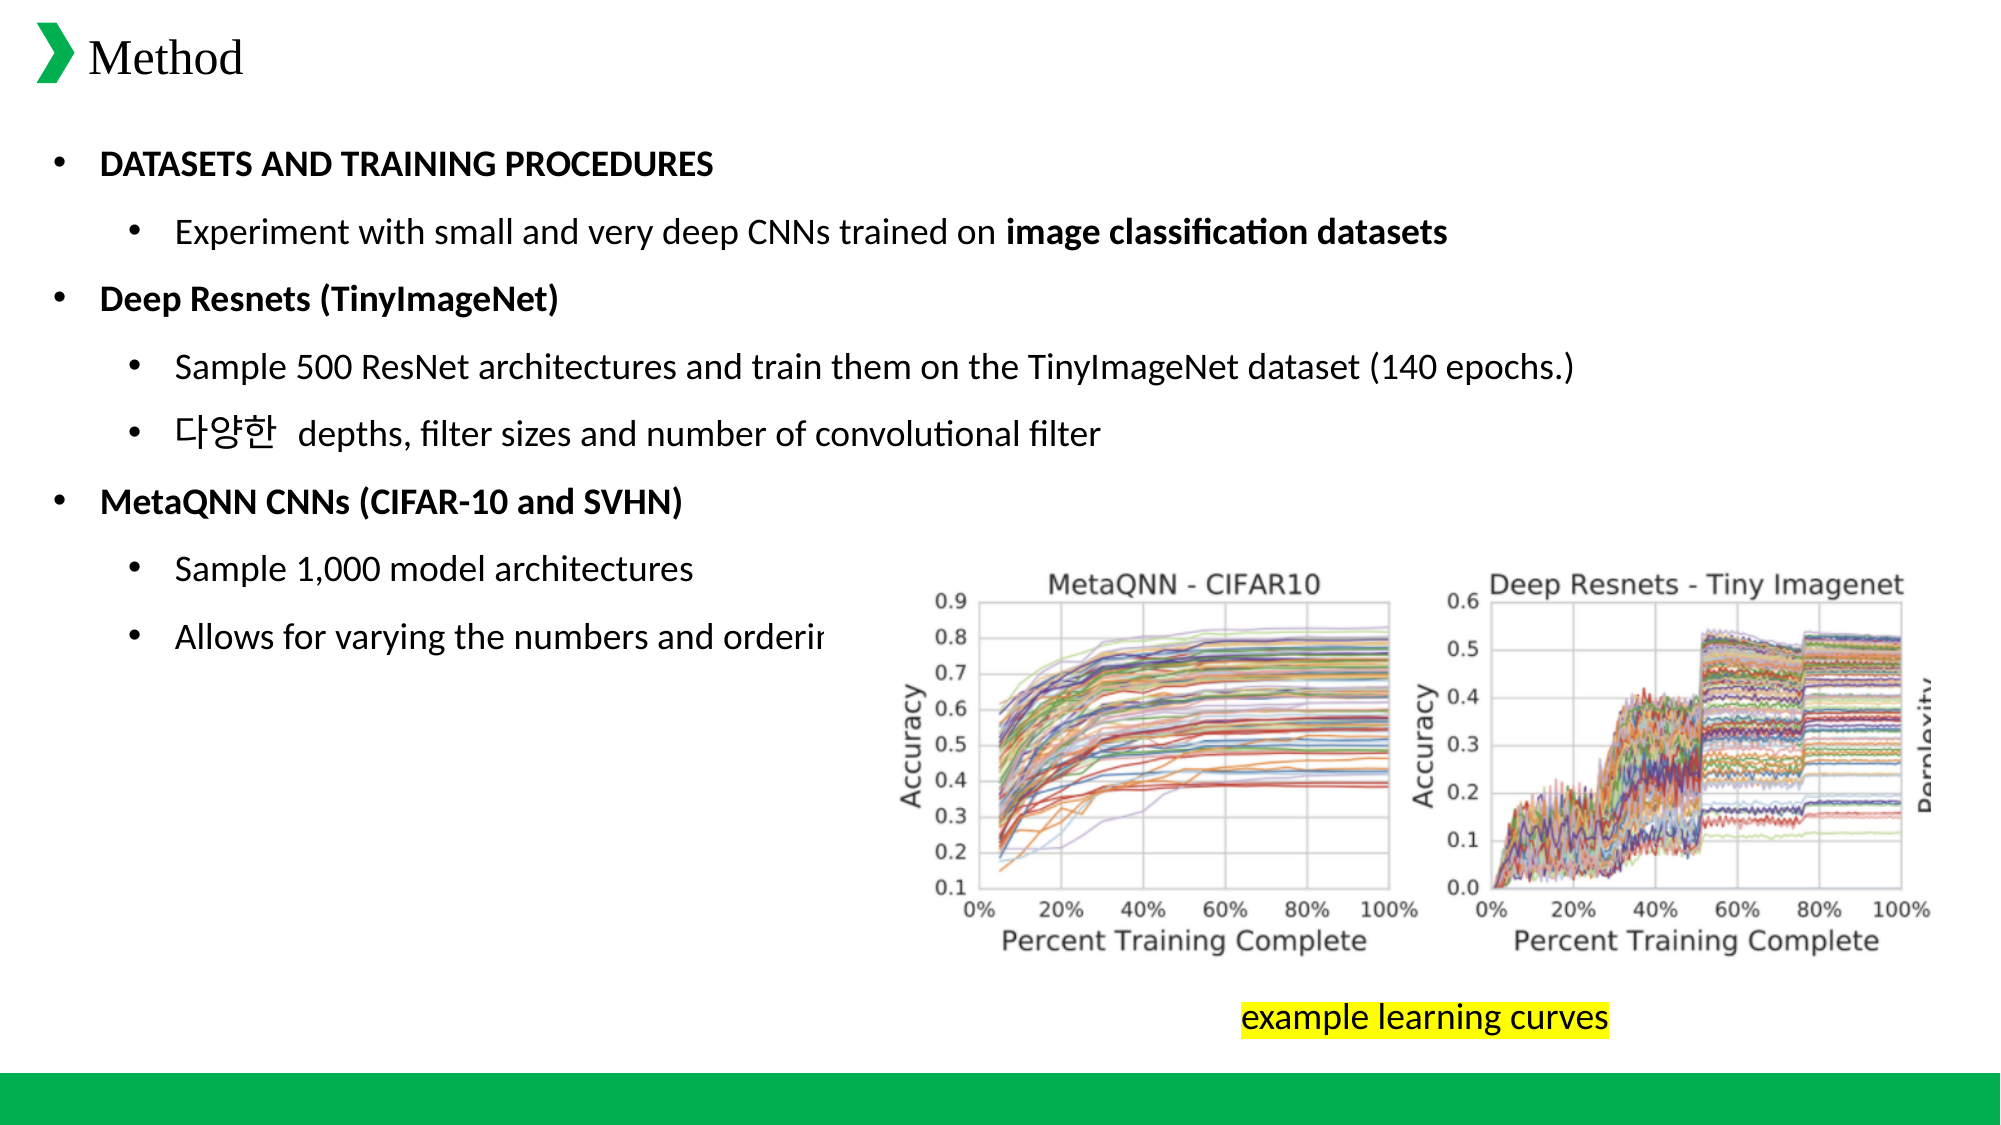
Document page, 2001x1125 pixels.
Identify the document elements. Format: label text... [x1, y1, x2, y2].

text_box example learning curves [1226, 985, 2000, 1045]
picture [824, 526, 1931, 986]
text_box [0, 1072, 2000, 1125]
text_box DATASETS AND TRAINING PROCEDURES Experiment with small and very deep CNNs trained on image classification datasets Deep Resnets (TinyImageNet) Sample 500 ResNet architectures and train them on the TinyImageNet dataset (140 epochs.) 다양한 depths, filter sizes and number of convolutional filter MetaQNN CNNs (CIFAR-10 and SVHN) Sample 1,000 model architectures Allows for varying the numbers and orderings of convolution, pooling, and fully connected layers. [38, 109, 1904, 665]
subtitle Method [73, 23, 1878, 109]
text_box [36, 22, 75, 84]
